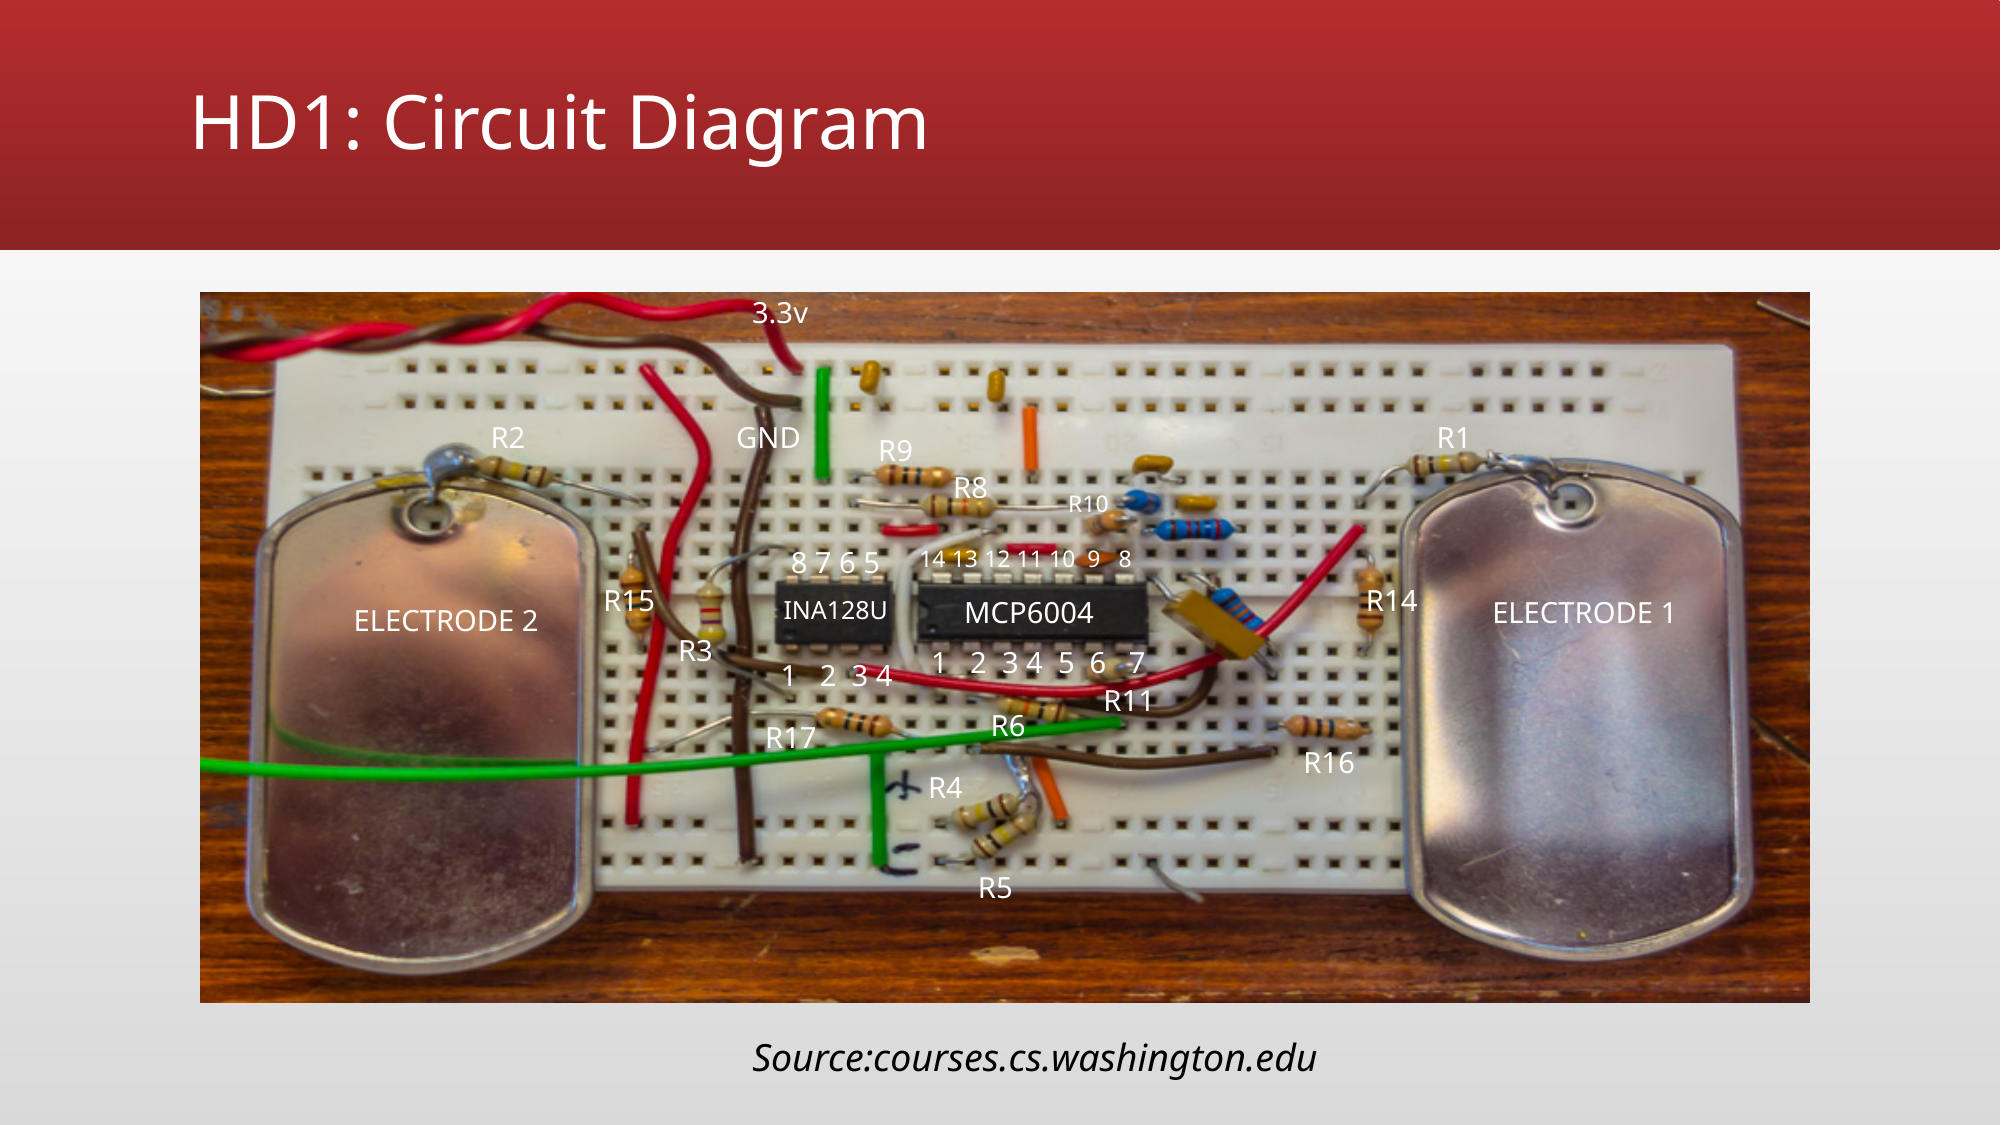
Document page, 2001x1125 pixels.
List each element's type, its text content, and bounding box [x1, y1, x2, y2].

title HD1: Circuit Diagram [174, 16, 1825, 234]
text_box 3.3v [737, 287, 823, 292]
text_box Source:courses.cs.washington.edu [737, 1026, 1738, 1087]
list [199, 292, 1810, 1003]
